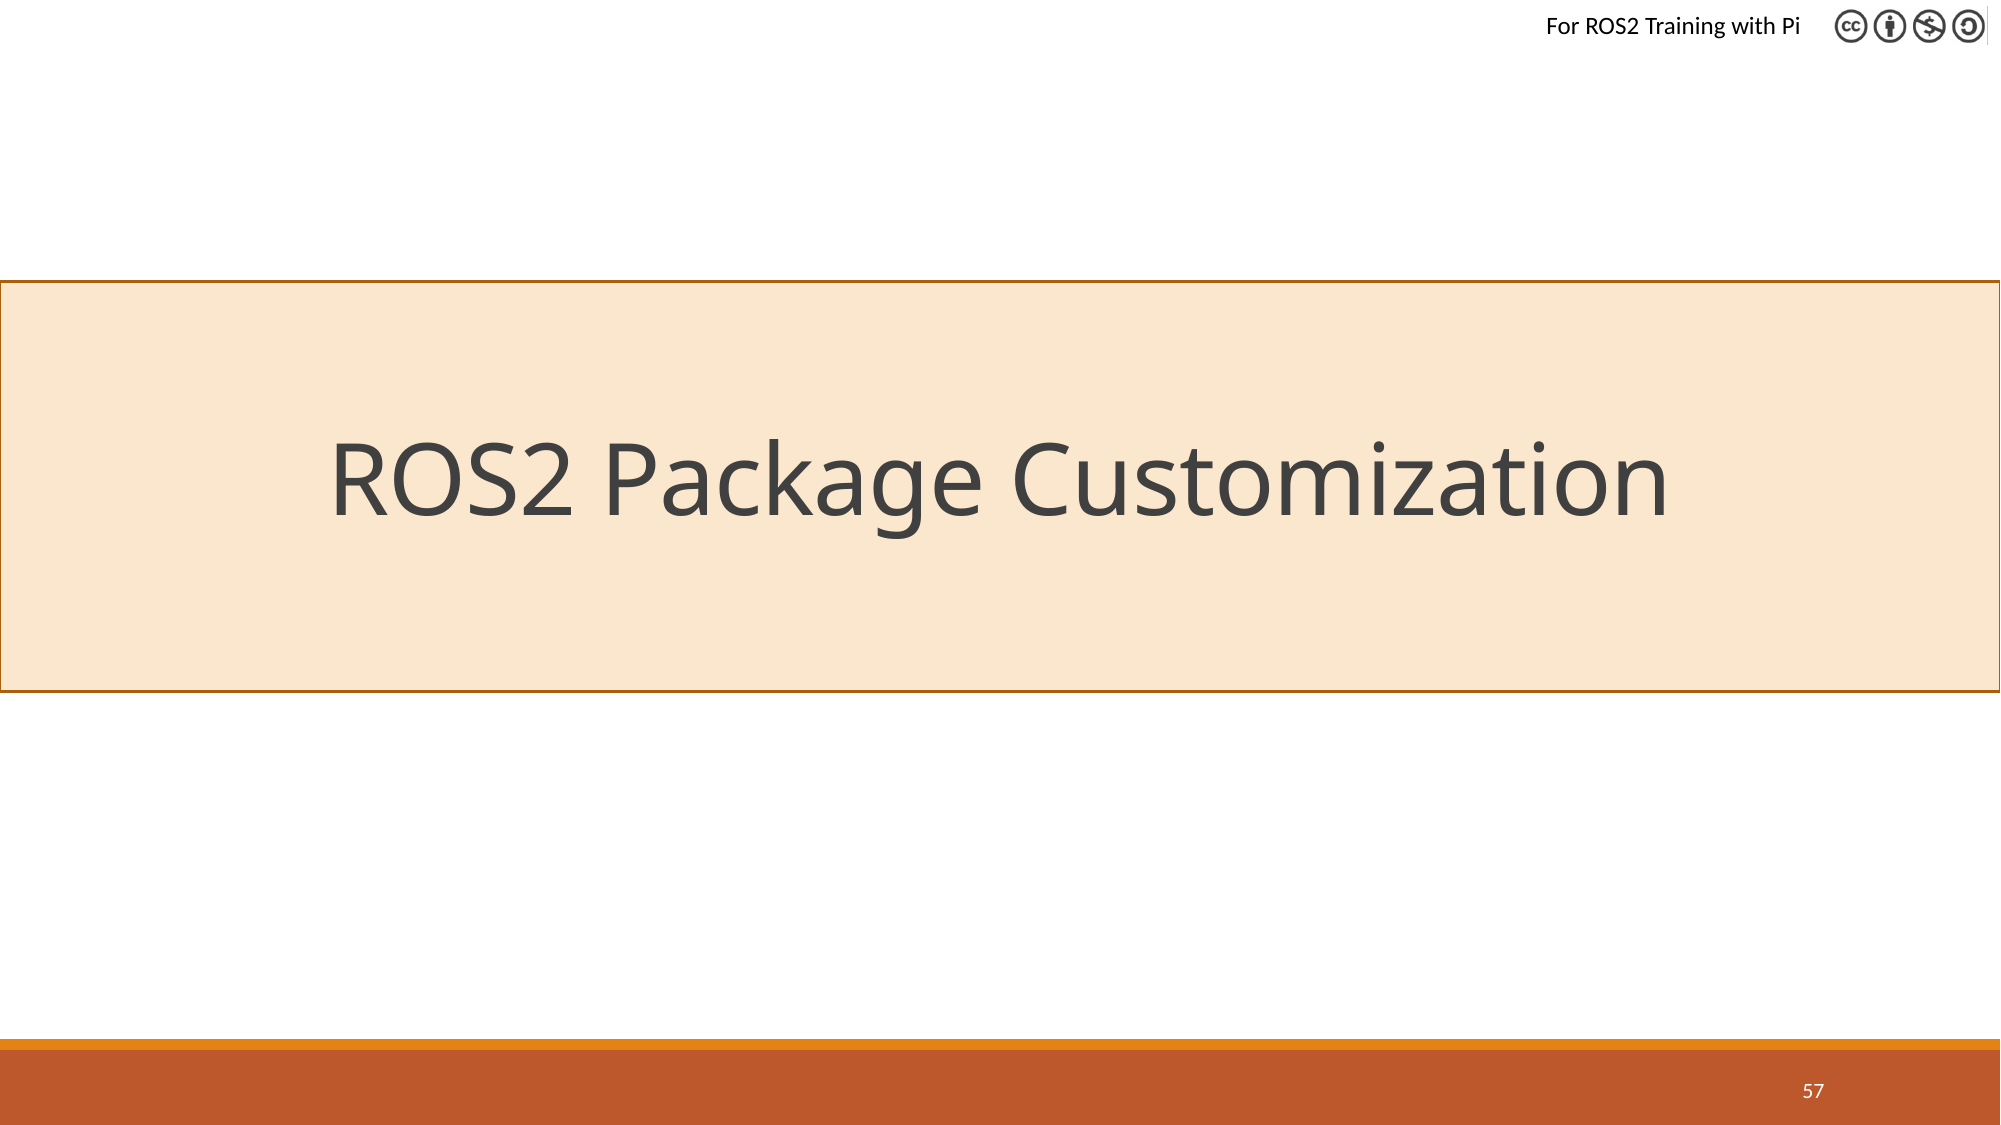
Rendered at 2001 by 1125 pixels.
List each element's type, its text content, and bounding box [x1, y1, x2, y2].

text_box For ROS2 Training with Pi [1531, 1, 1889, 47]
picture [1828, 6, 2001, 46]
title ROS2 Package Customization [174, 305, 1825, 544]
slide_number 57 [1624, 1059, 1840, 1120]
text_box [0, 280, 2000, 693]
